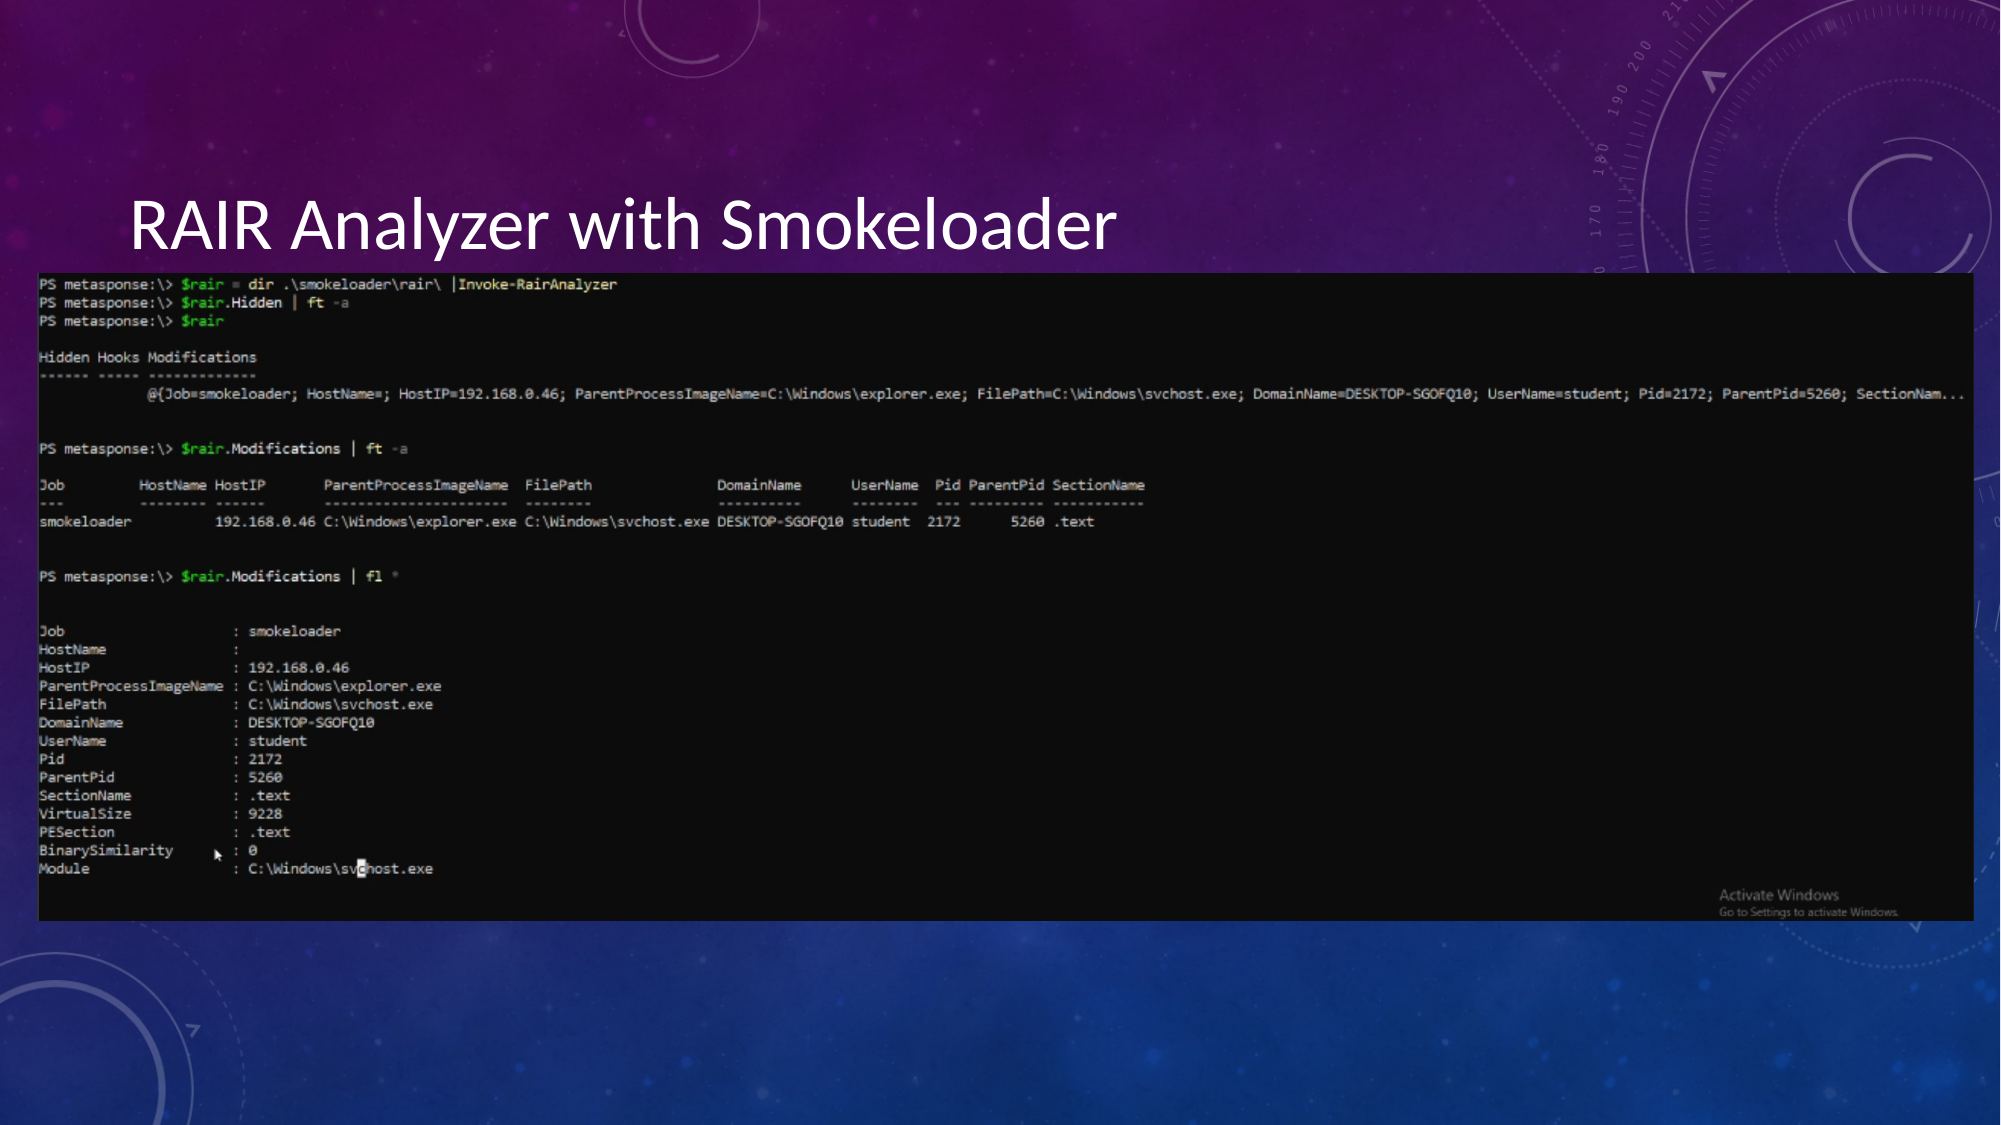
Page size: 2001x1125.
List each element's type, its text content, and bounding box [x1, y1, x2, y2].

picture [0, 0, 2001, 1125]
text_box RAIR Analyzer with Smokeloader [114, 167, 1232, 272]
